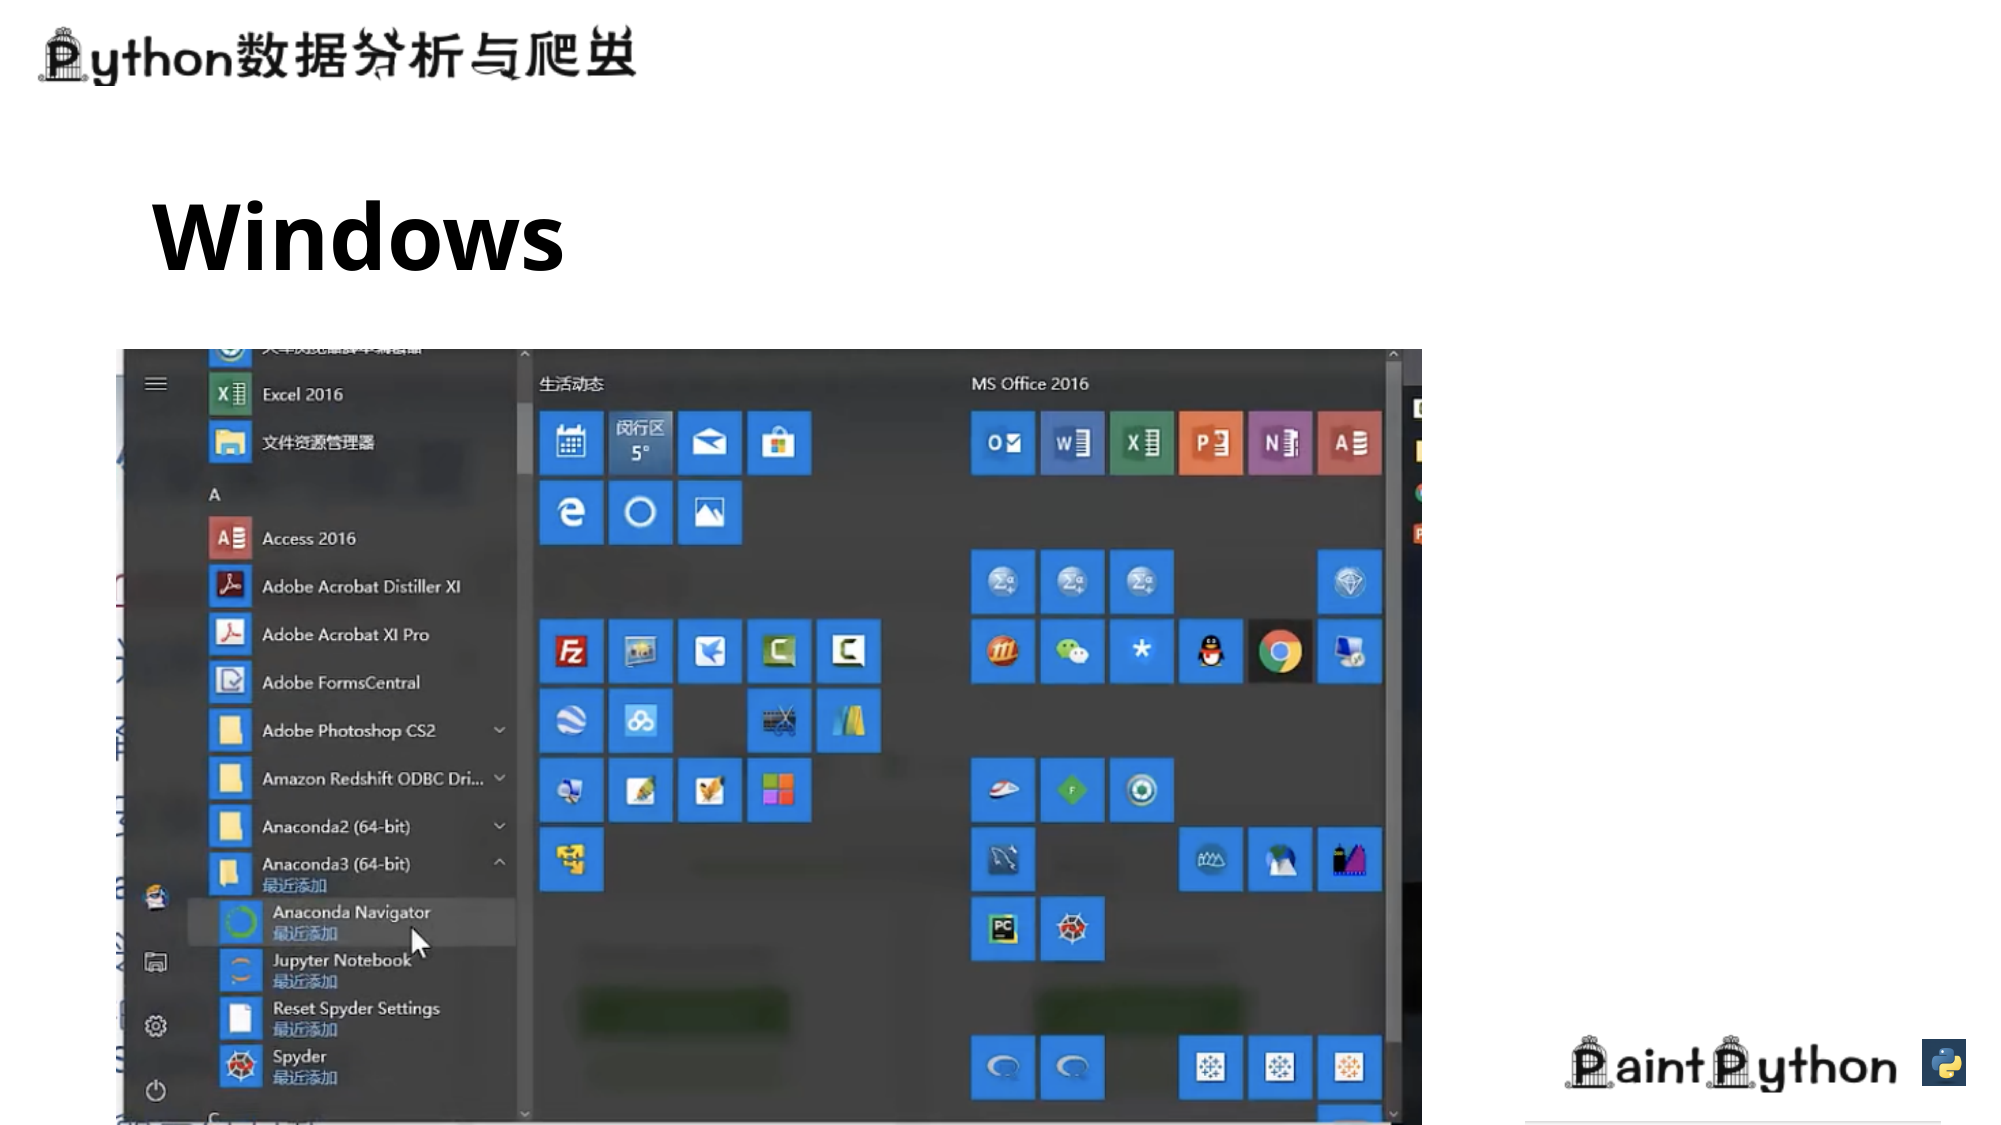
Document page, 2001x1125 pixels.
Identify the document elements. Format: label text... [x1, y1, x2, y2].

picture [116, 349, 1422, 1125]
picture [0, 3, 663, 103]
title Windows [137, 131, 1863, 350]
picture [1525, 999, 1966, 1125]
